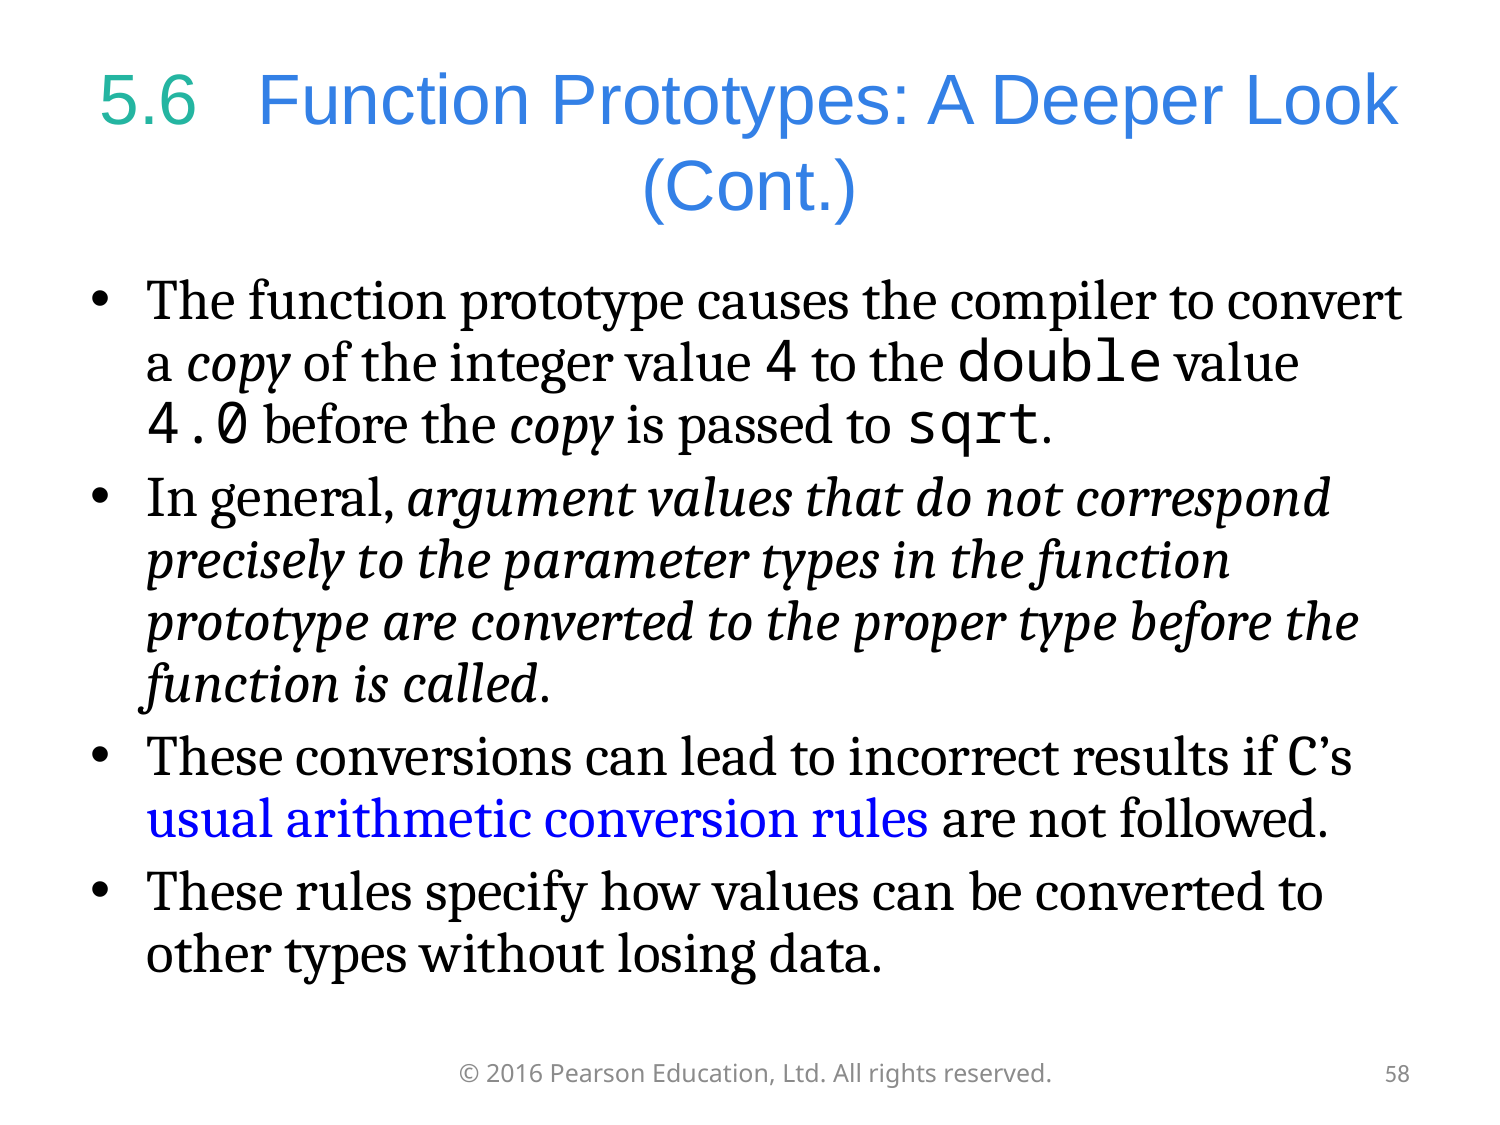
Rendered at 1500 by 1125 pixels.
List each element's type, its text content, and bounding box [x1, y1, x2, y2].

title 5.6 Function Prototypes: A Deeper Look (Cont.) [75, 45, 1425, 233]
slide_number 58 [1074, 1042, 1425, 1103]
list The function prototype causes the compiler to convert a copy of the integer value 4 to the double value 4.0 before the copy is passed to sqrt. In general, argument values that do not correspond precisely to the parameter types in the function prototype are converted to the proper type before the function is called. These conversions can lead to incorrect results if C’s usual arithmetic conversion rules are not followed. These rules specify how values can be converted to other types without losing data. [75, 262, 1425, 1005]
footer © 2016 Pearson Education, Ltd. All rights reserved. [362, 1042, 1074, 1103]
